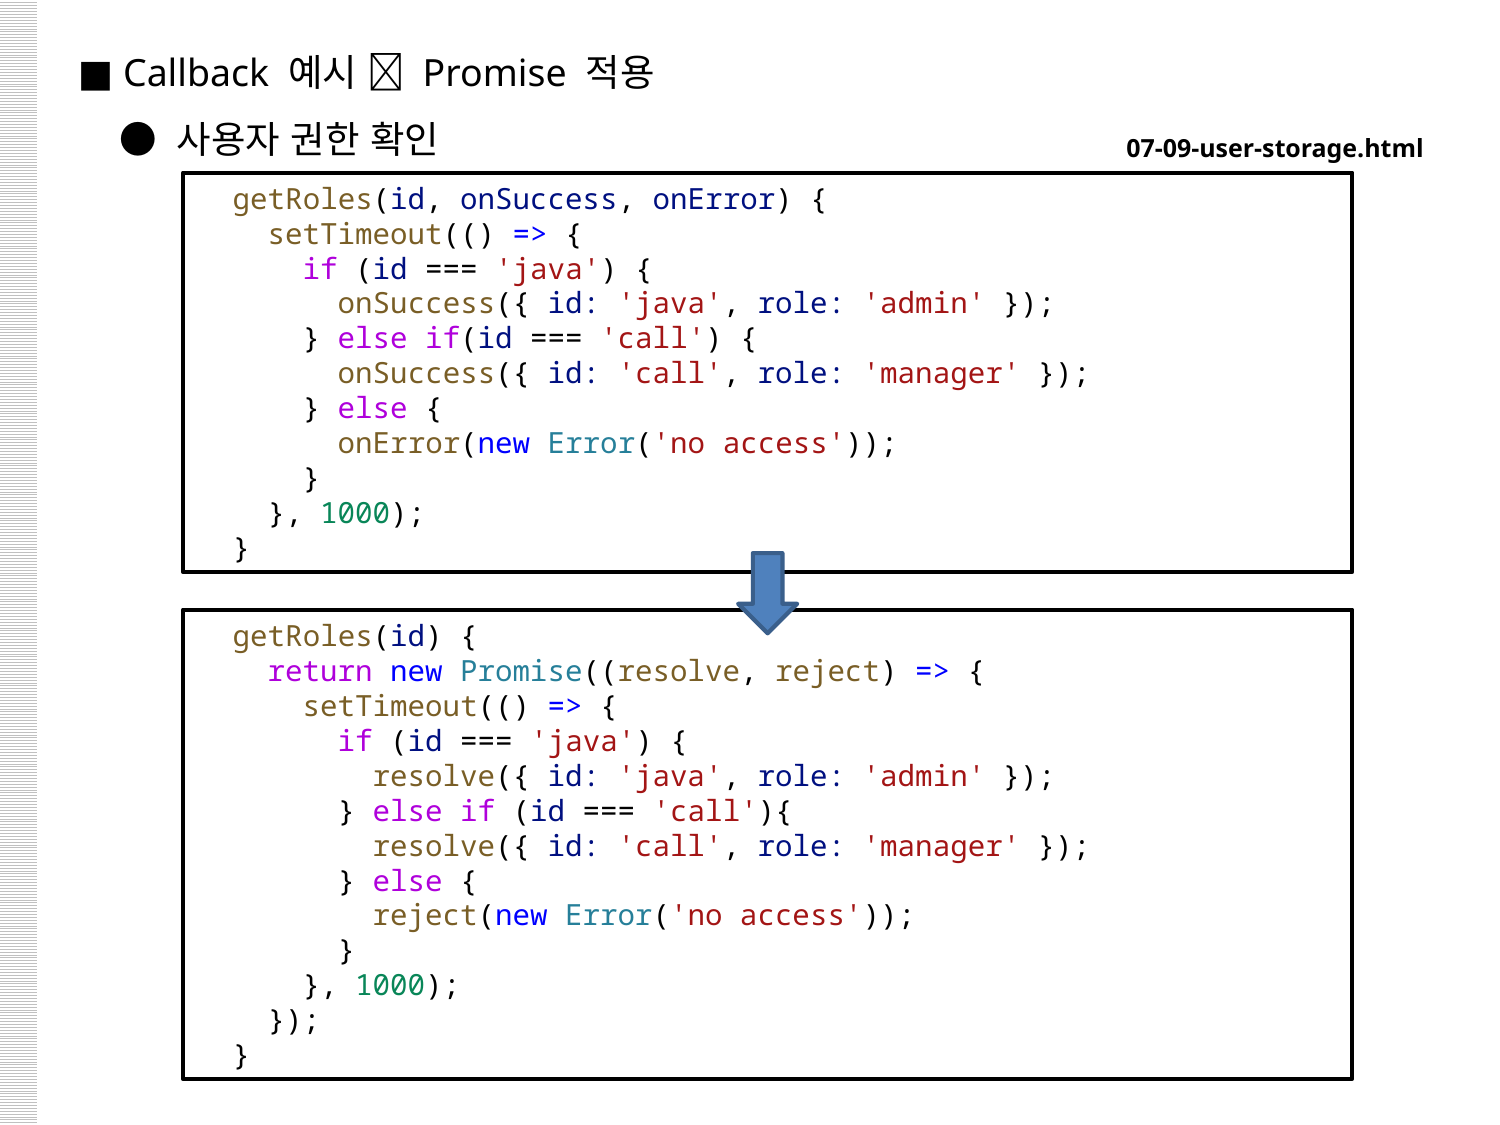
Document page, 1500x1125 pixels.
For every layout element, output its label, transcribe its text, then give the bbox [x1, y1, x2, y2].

text_box 07-09-user-storage.html [1111, 125, 1439, 170]
text_box ■ Callback 예시  Promise 적용 ● 사용자 권한 확인 [63, 19, 670, 169]
text_box getRoles(id) { return new Promise((resolve, reject) => { setTimeout(() => { if (id === 'java') { resolve({ id: 'java', role: 'admin' }); } else if (id === 'call'){ resolve({ id: 'call', role: 'manager' }); } else { reject(new Error('no access')); } }, 1000); }); } [181, 608, 1354, 1081]
text_box [736, 551, 800, 636]
text_box getRoles(id, onSuccess, onError) { setTimeout(() => { if (id === 'java') { onSuccess({ id: 'java', role: 'admin' }); } else if(id === 'call') { onSuccess({ id: 'call', role: 'manager' }); } else { onError(new Error('no access')); } }, 1000); } [181, 171, 1354, 574]
